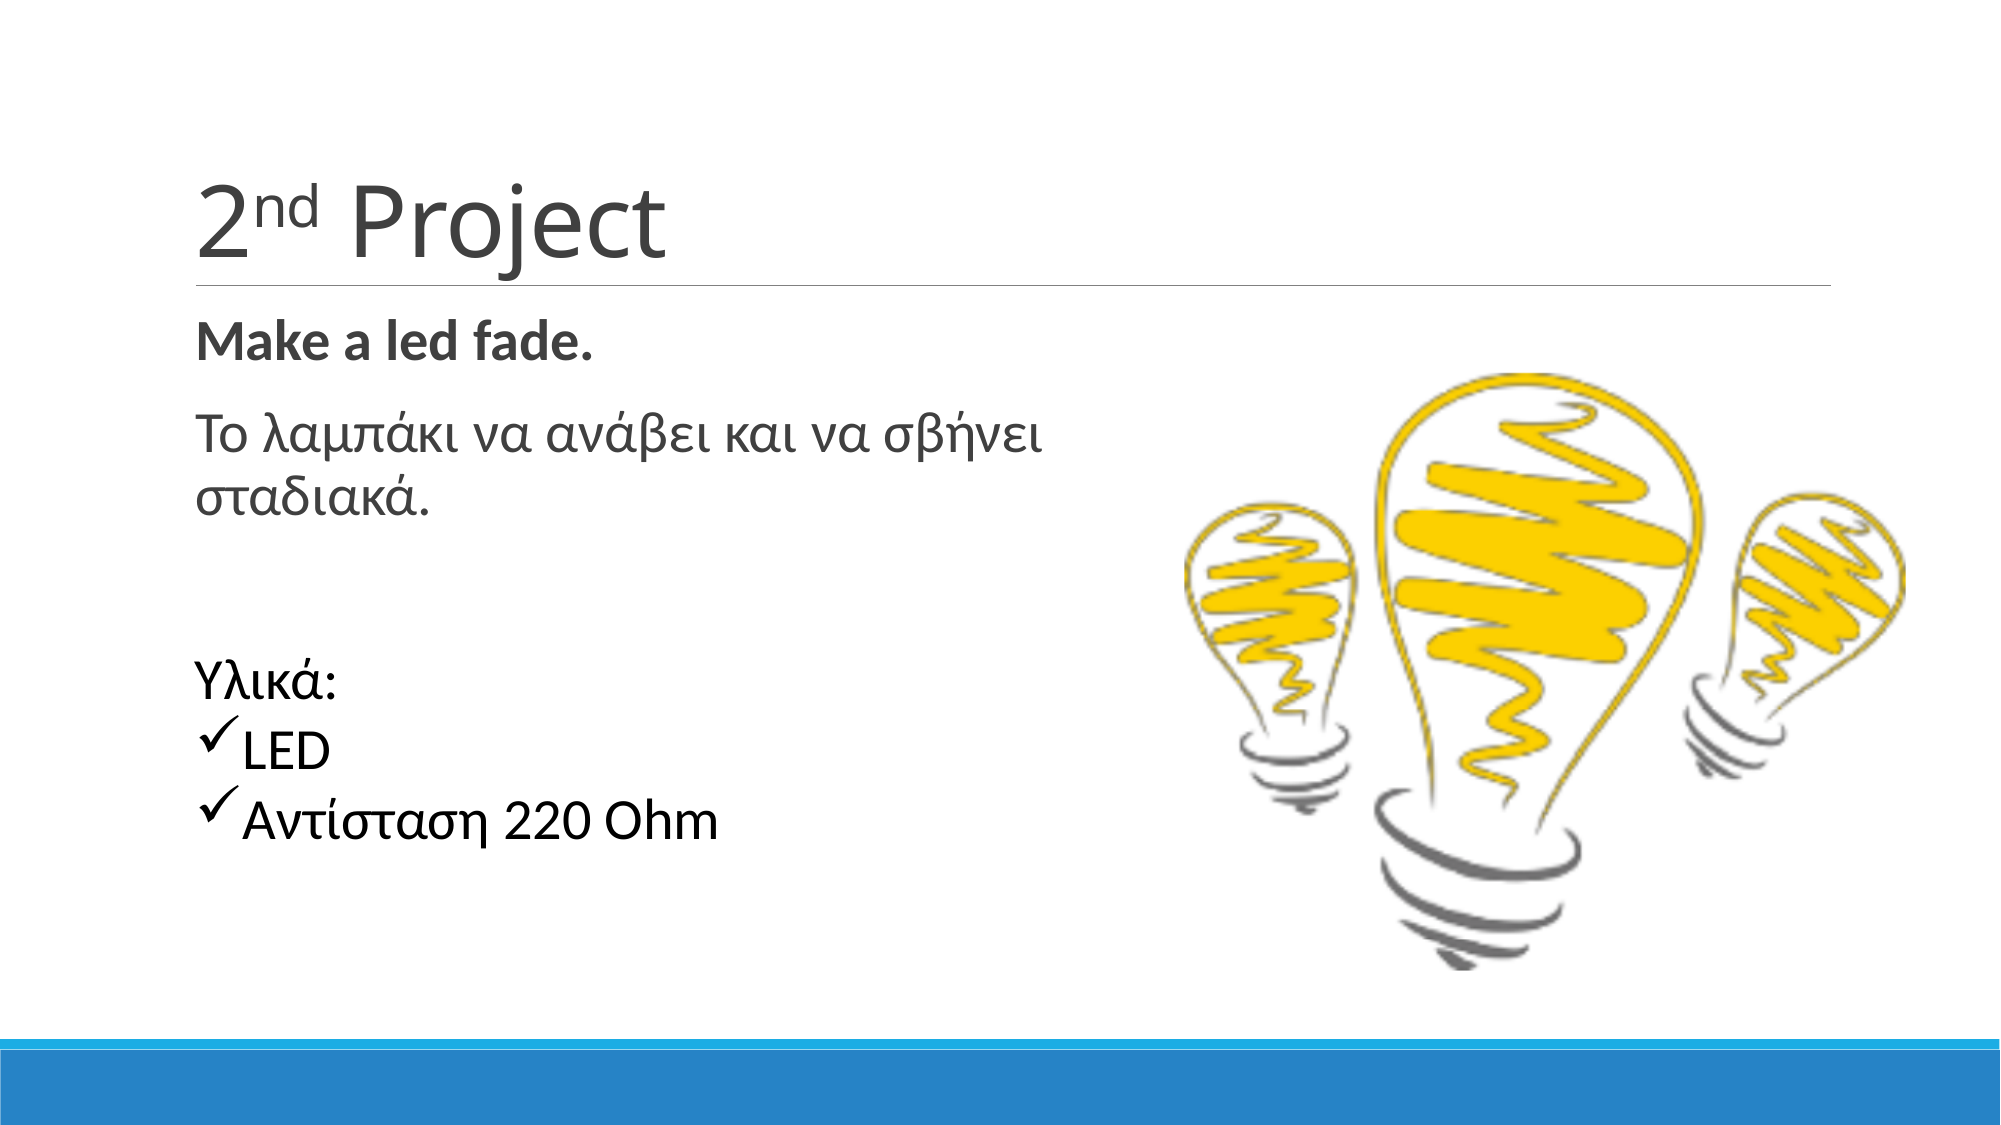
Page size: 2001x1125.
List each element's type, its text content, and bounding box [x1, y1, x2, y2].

title 2nd Project [180, 47, 1830, 285]
picture [1122, 341, 1942, 1010]
text_box Υλικά: LED Αντίσταση 220 Ohm [180, 633, 752, 859]
list Make a led fade. Το λαμπάκι να ανάβει και να σβήνει σταδιακά. [180, 302, 1123, 585]
